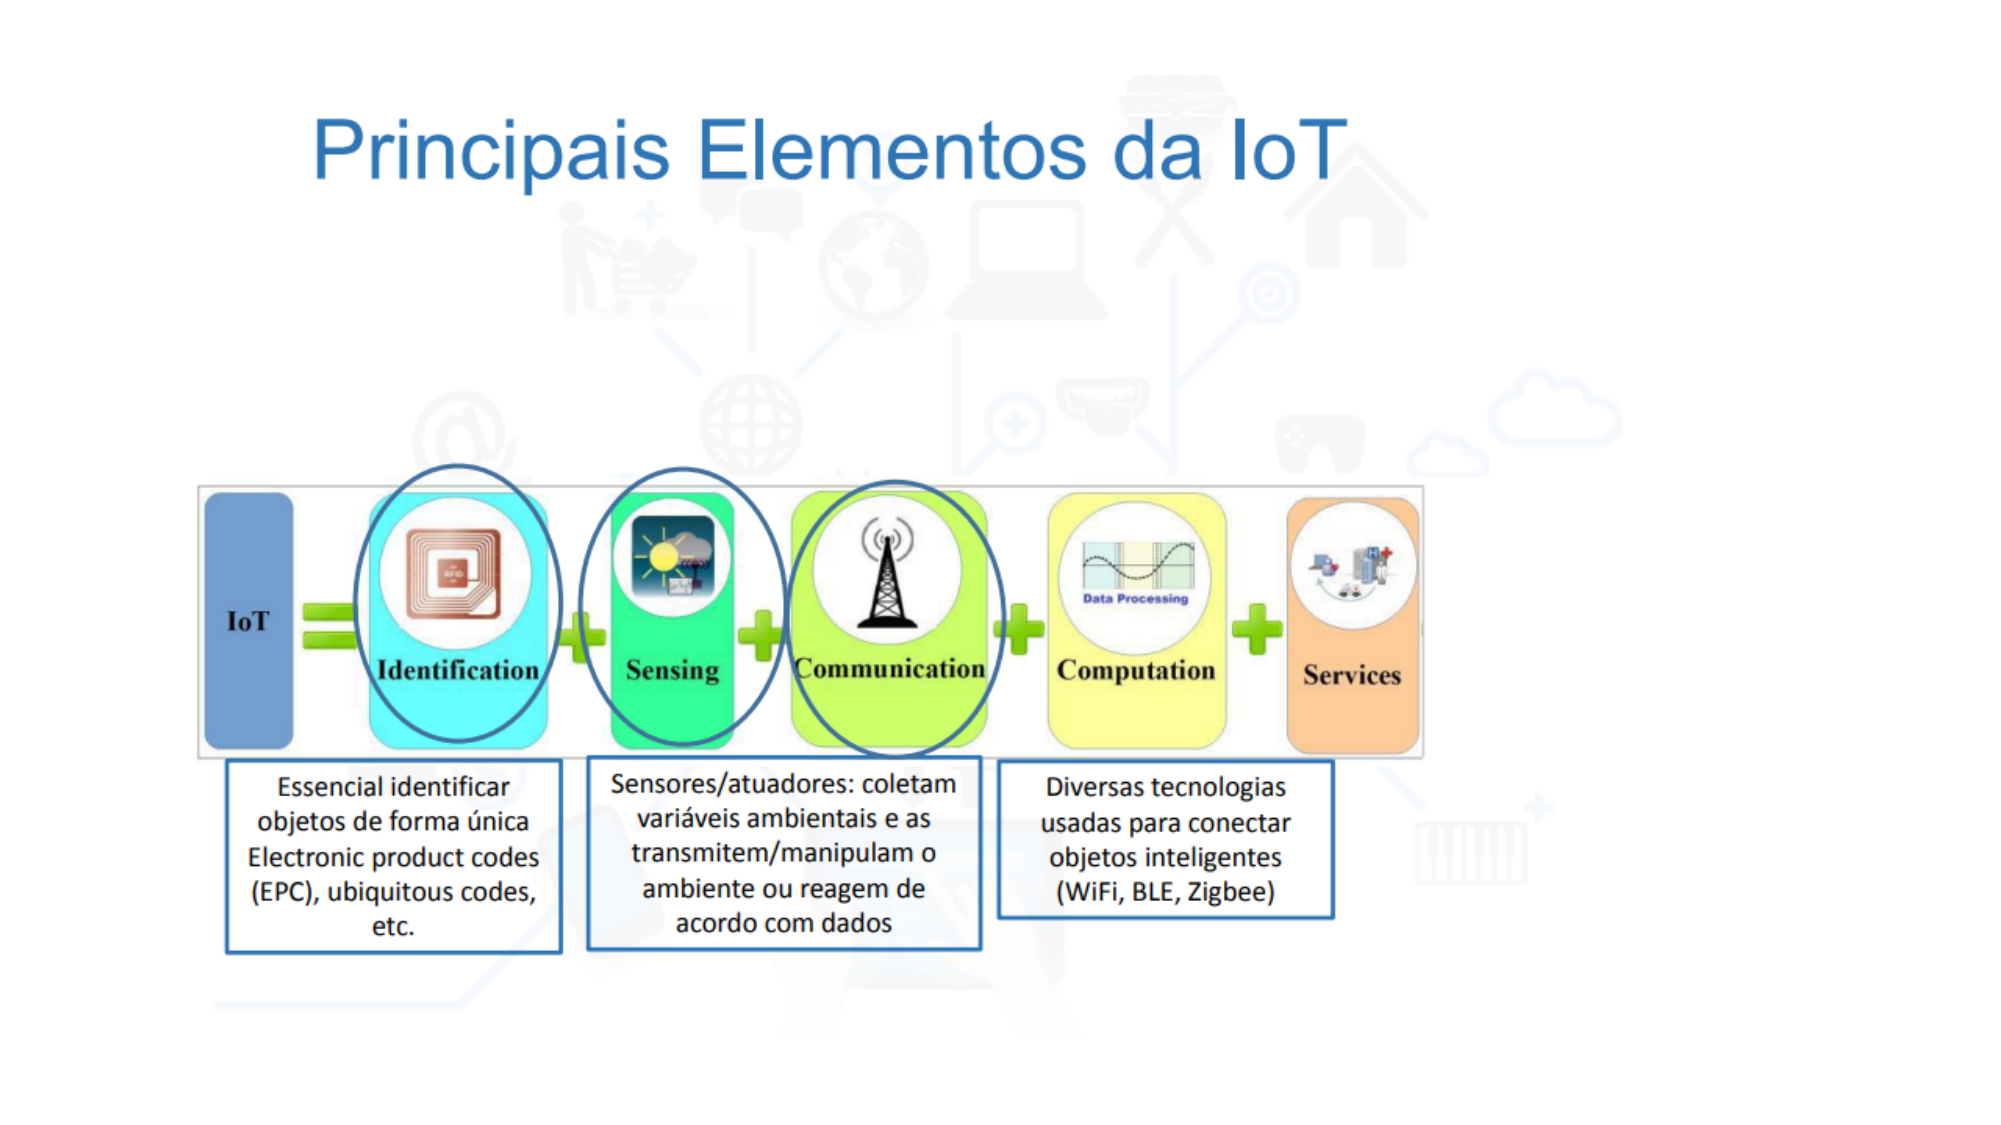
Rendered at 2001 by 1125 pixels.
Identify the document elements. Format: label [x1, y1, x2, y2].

picture [196, 74, 1682, 1037]
